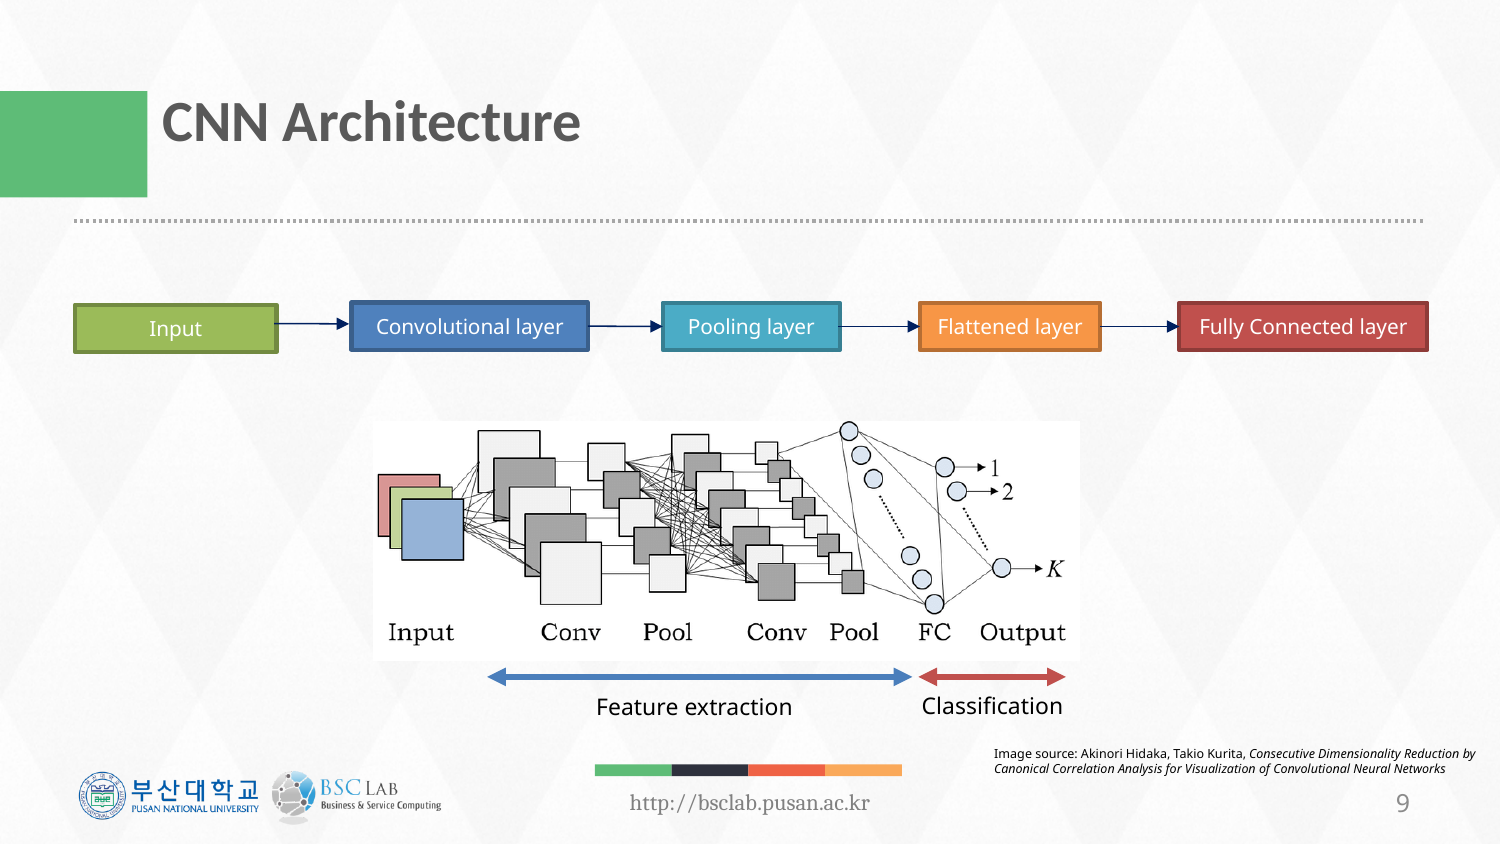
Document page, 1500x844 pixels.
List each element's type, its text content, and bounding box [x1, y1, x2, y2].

title CNN Architecture [147, 91, 1425, 145]
text_box Convolutional layer [349, 300, 590, 352]
text_box Fully Connected layer [1177, 301, 1429, 352]
picture [0, 0, 1500, 844]
text_box Pooling layer [661, 301, 842, 352]
text_box Input [73, 303, 279, 354]
text_box Image source: Akinori Hidaka, Takio Kurita, Consecutive Dimensionality Reduction by Canonical Correlation Analysis for Visualization of Convolutional Neural Networks [979, 738, 1494, 783]
text_box Classification [906, 684, 1079, 727]
text_box Feature extraction [581, 686, 808, 728]
text_box Flattened layer [918, 301, 1102, 352]
slide_number 9 [1074, 783, 1425, 827]
